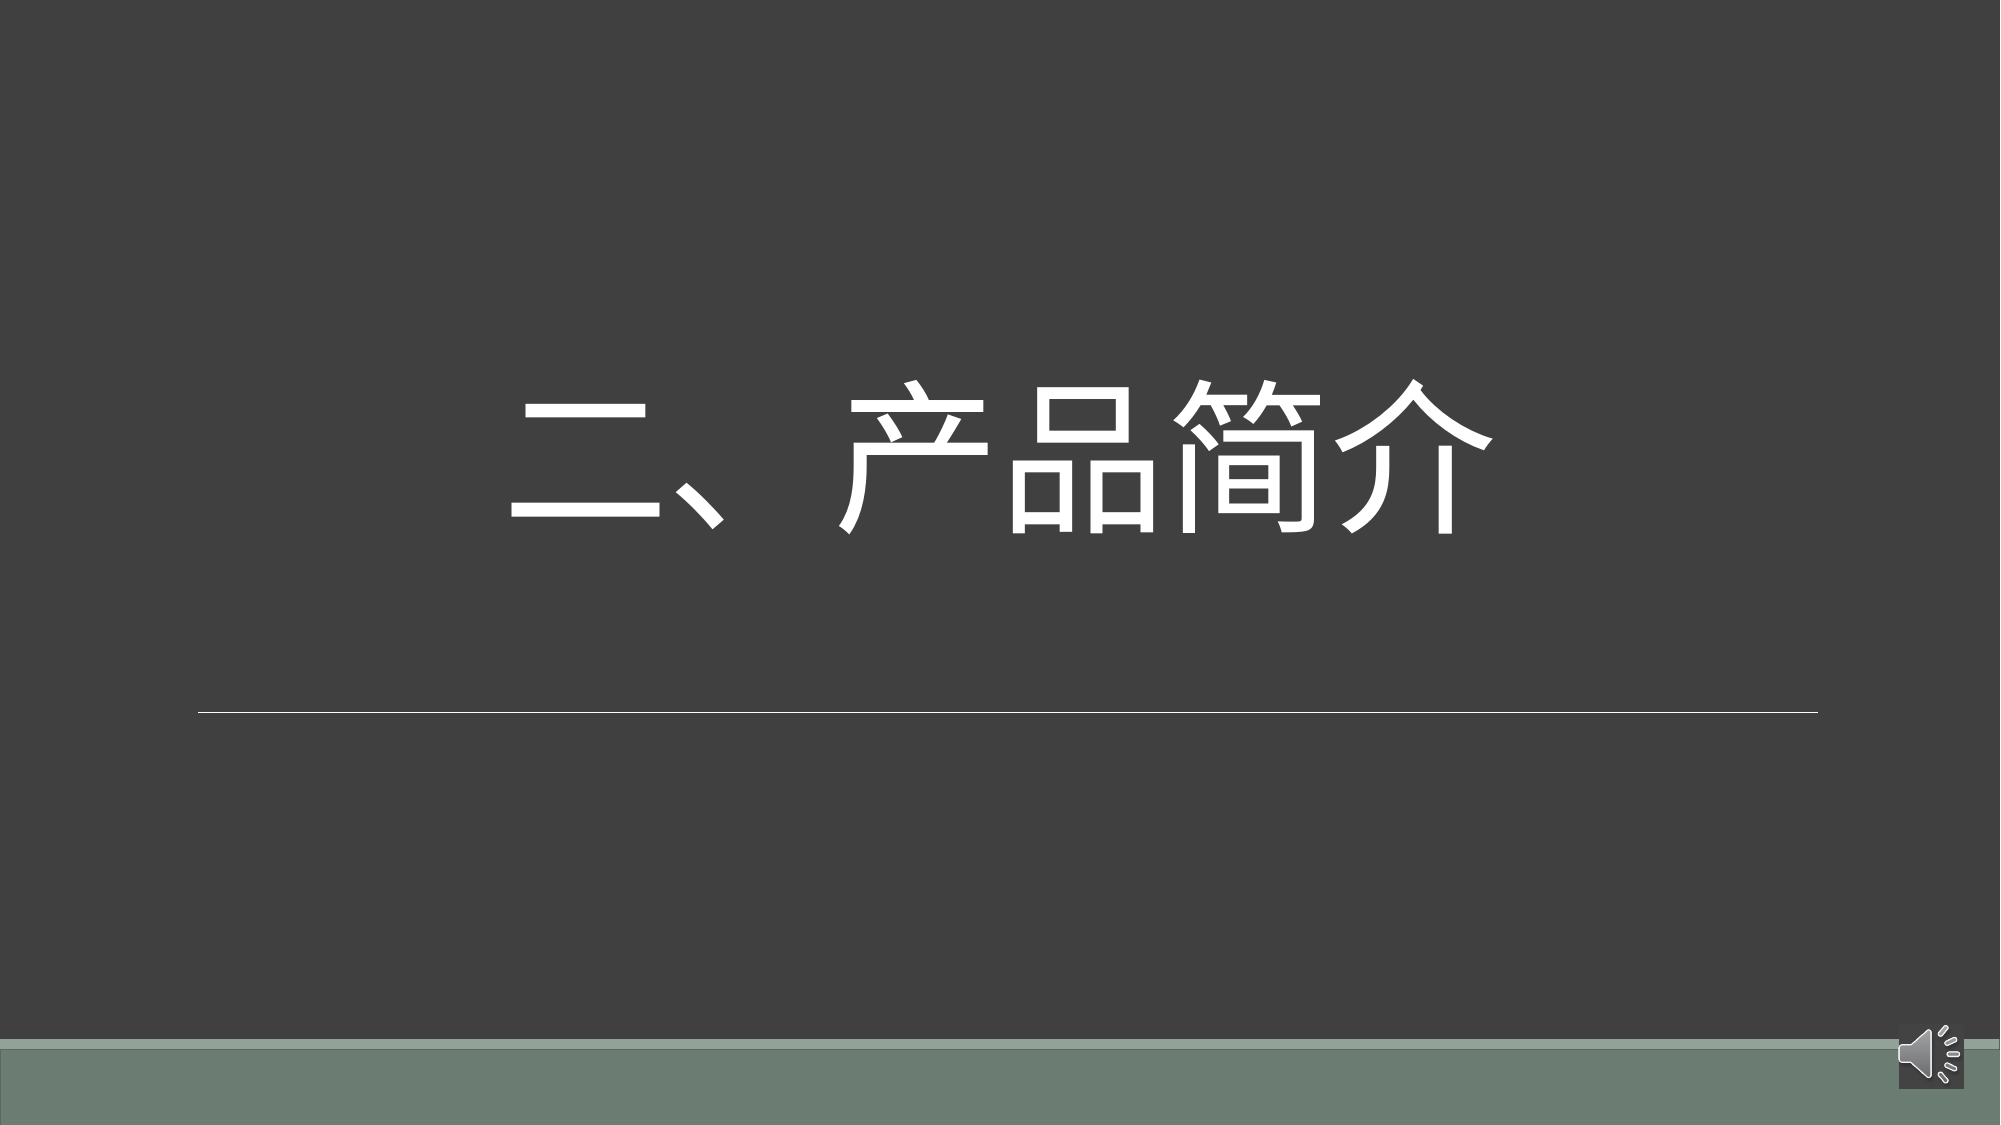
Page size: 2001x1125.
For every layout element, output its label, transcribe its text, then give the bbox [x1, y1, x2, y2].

picture [1897, 1022, 1966, 1091]
title 二、产品简介 [475, 345, 1525, 563]
